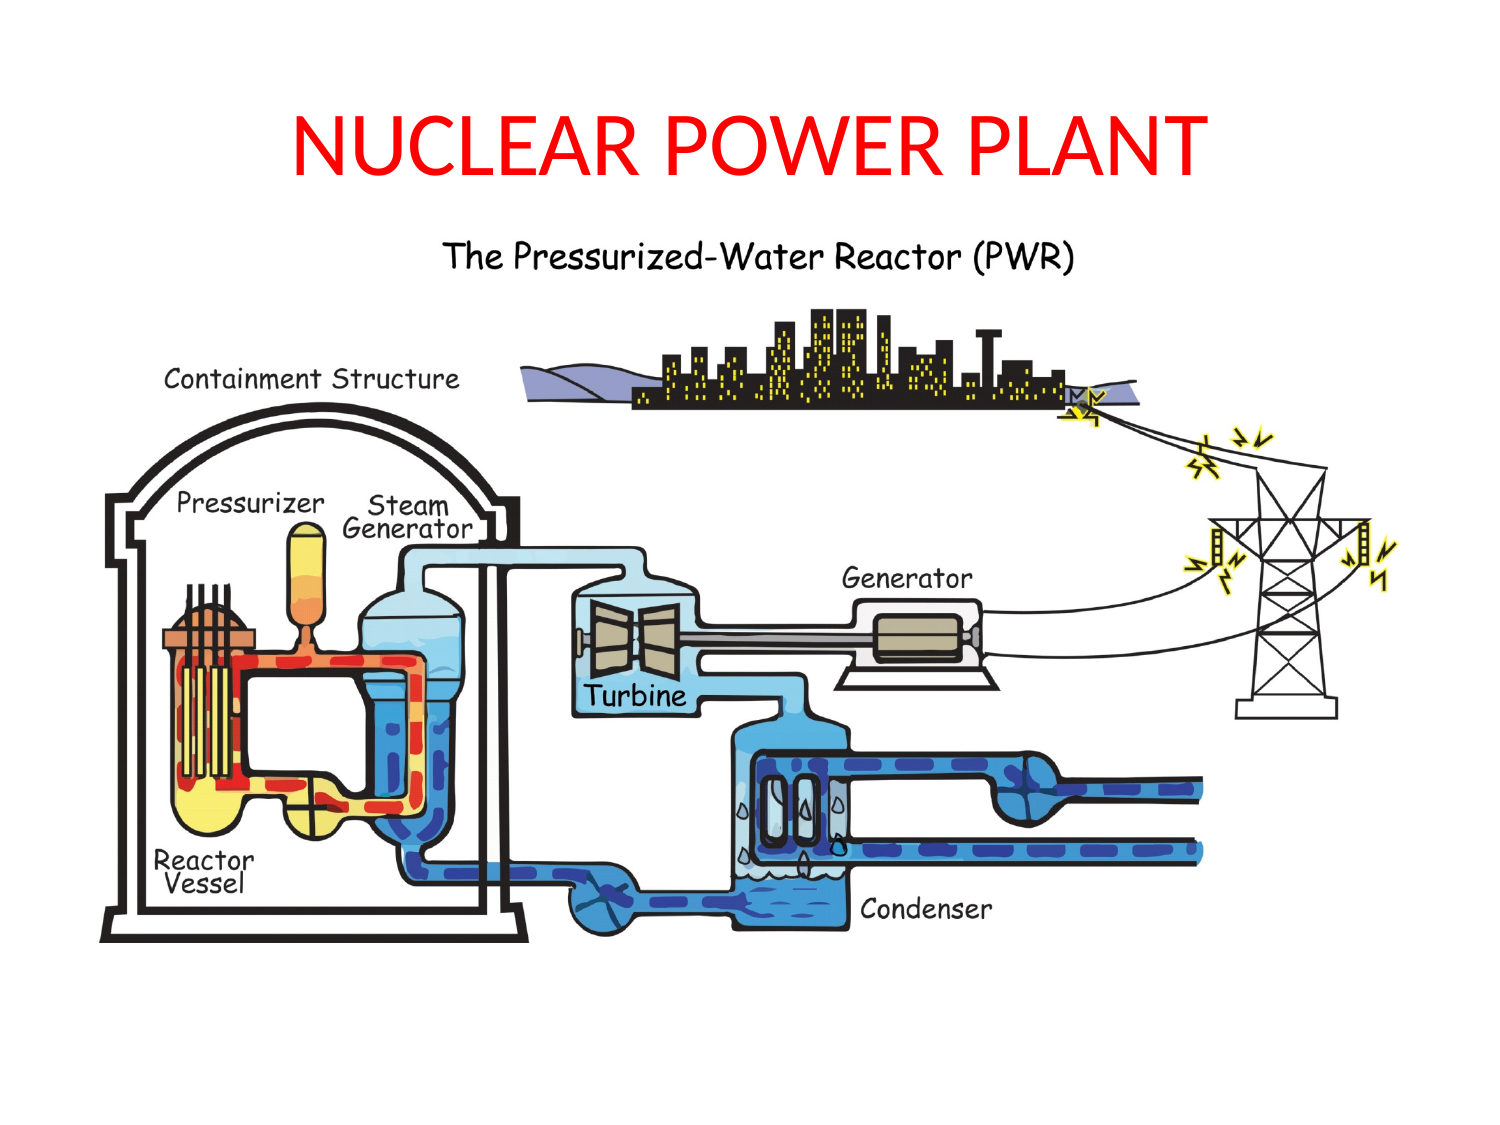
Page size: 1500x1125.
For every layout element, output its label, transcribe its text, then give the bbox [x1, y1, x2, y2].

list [99, 199, 1417, 943]
title NUCLEAR POWER PLANT [75, 45, 1425, 233]
